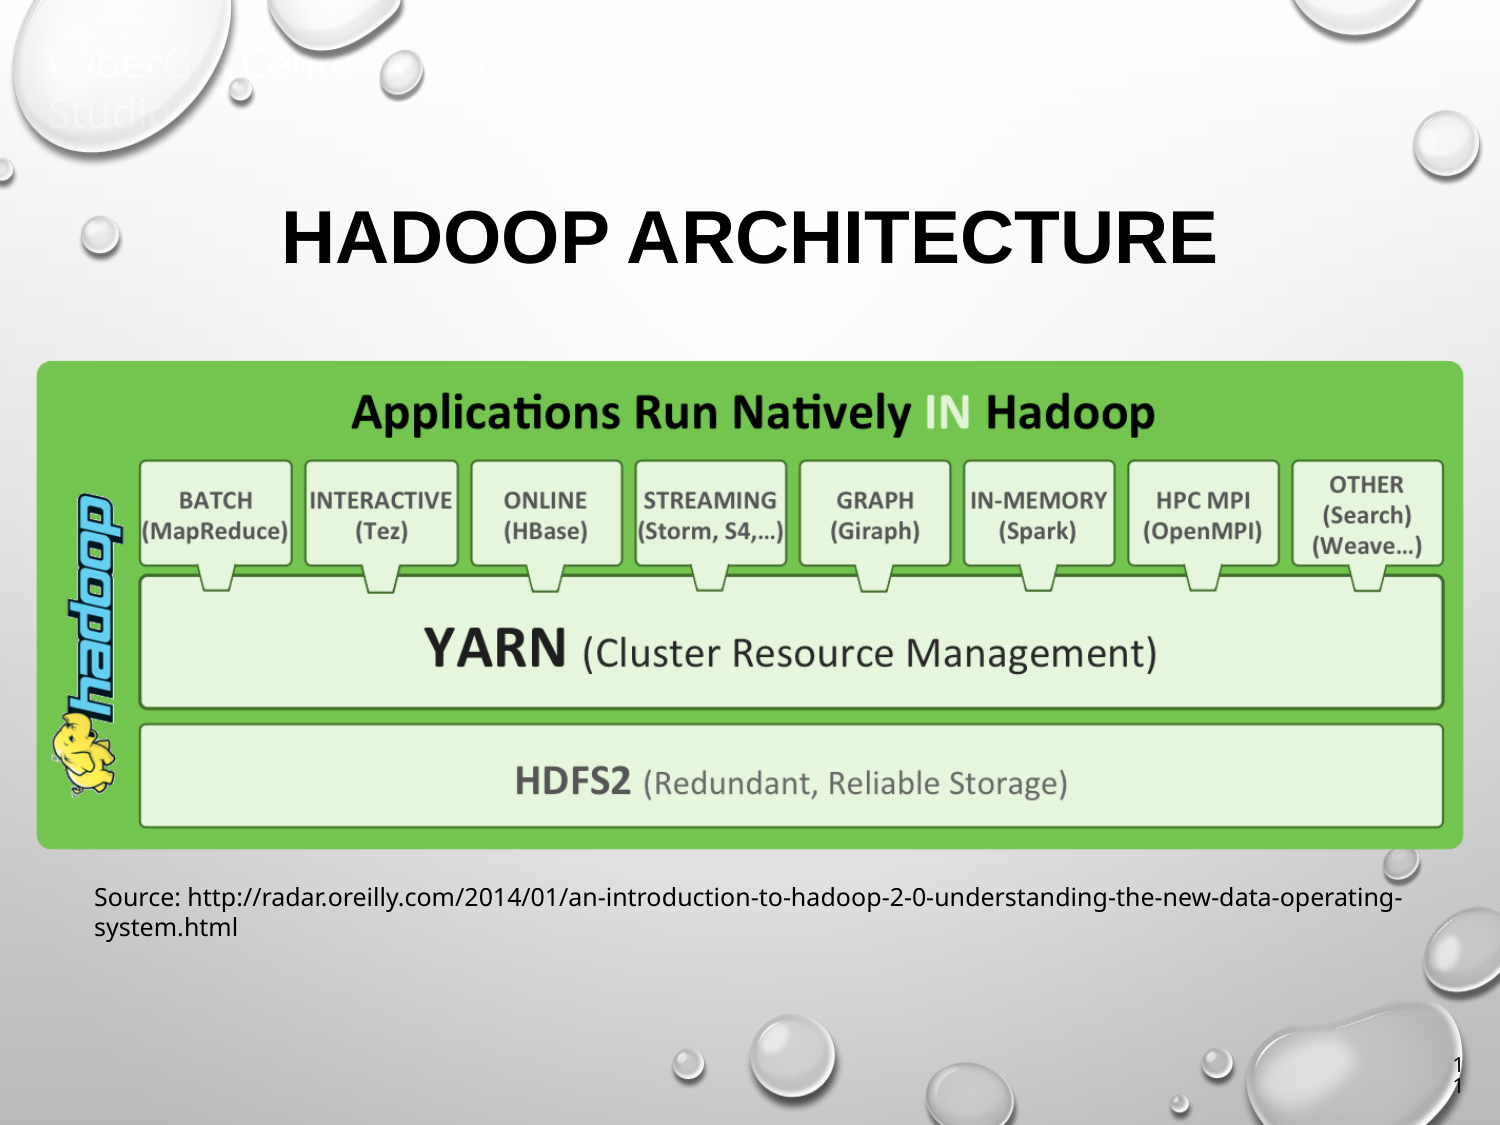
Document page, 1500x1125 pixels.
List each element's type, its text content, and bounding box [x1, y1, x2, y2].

slide_number 11 [1437, 1033, 1488, 1099]
picture [0, 0, 1500, 1125]
text_box Source: http://radar.oreilly.com/2014/01/an-introduction-to-hadoop-2-0-understanding-the-new-data-operating-system.html [79, 873, 1464, 949]
title Hadoop Architecture [62, 185, 1438, 295]
